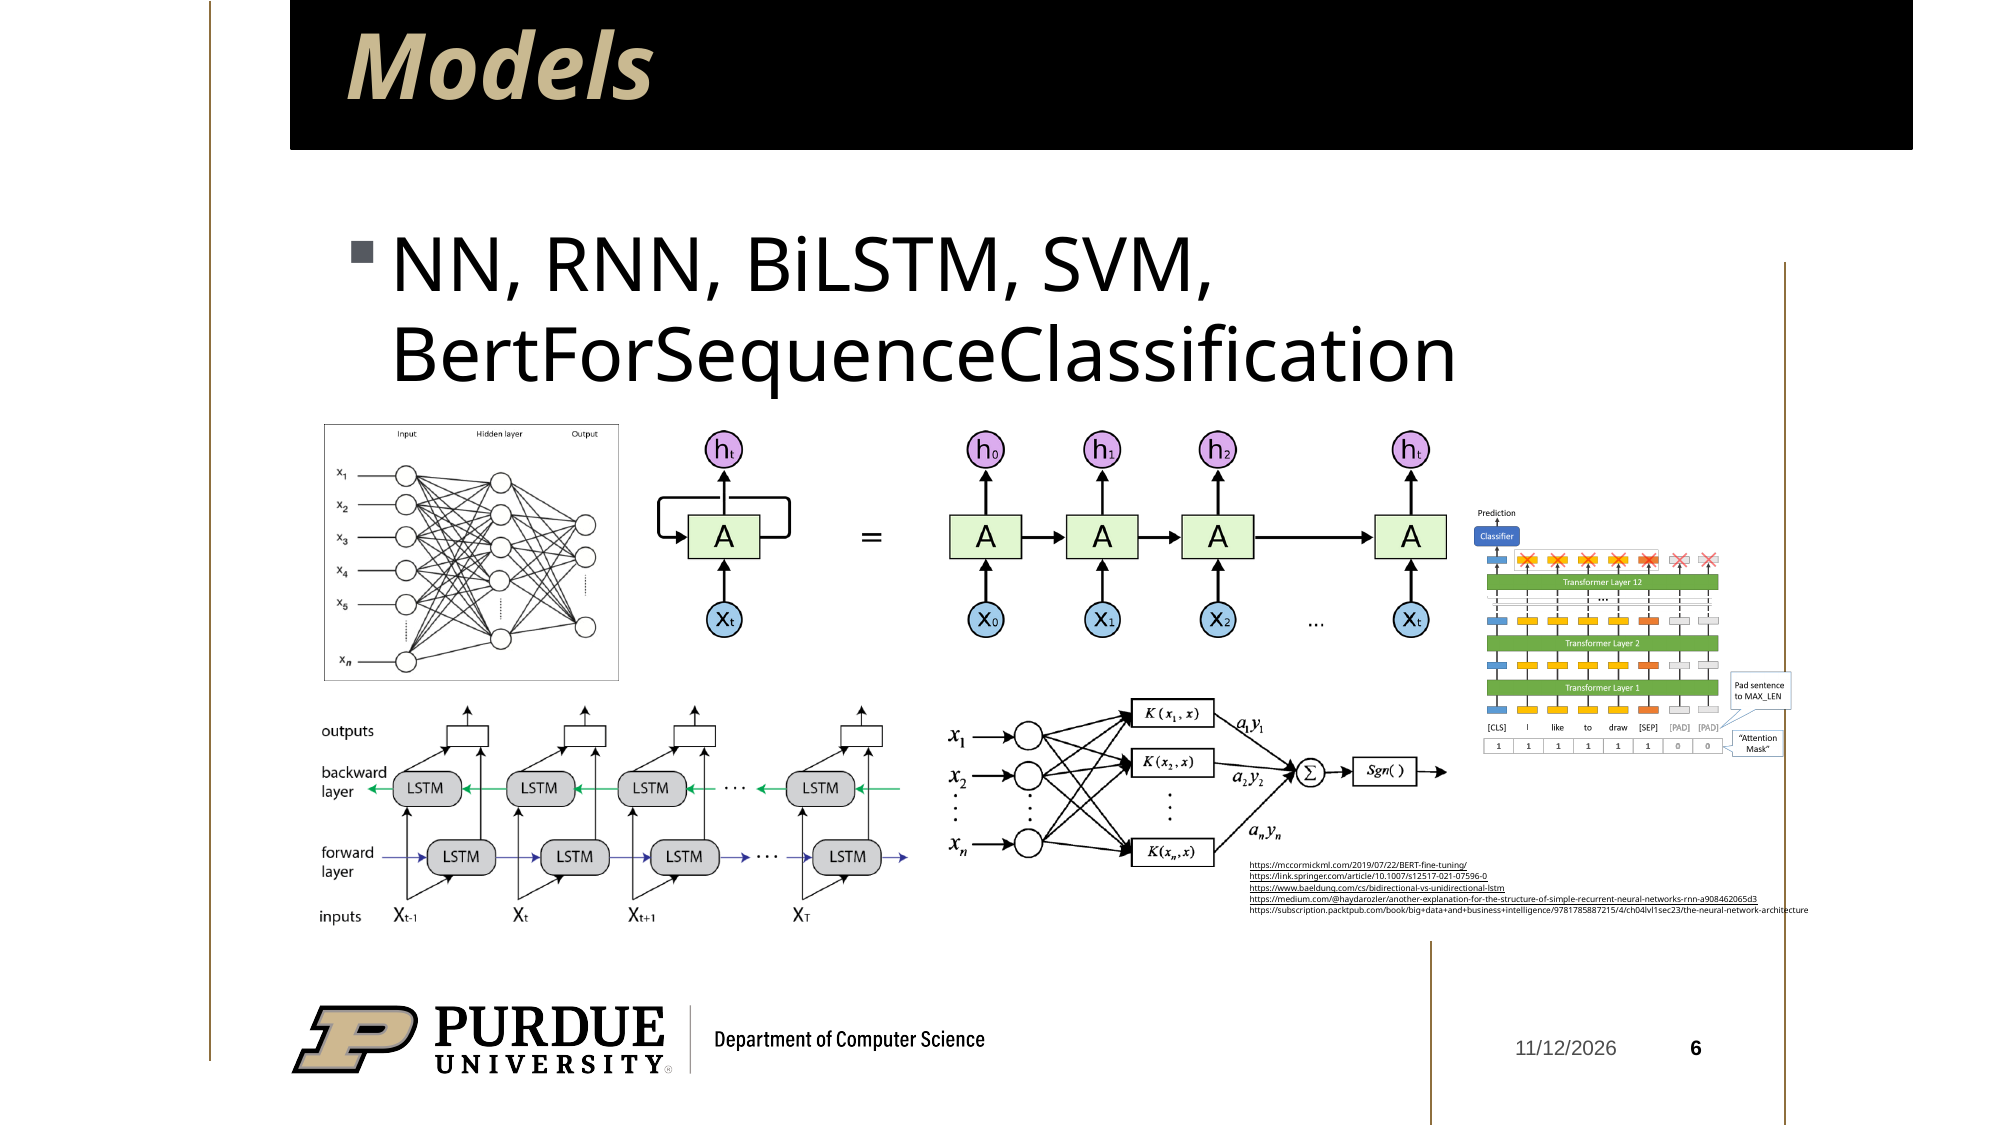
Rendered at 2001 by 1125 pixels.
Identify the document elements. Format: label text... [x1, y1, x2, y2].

picture [1472, 504, 1792, 760]
picture [324, 424, 619, 681]
picture [657, 430, 1447, 638]
title Models [343, 18, 1659, 124]
slide_number 6 [1656, 1017, 1737, 1078]
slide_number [1464, 1020, 1632, 1074]
text_box https://mccormickml.com/2019/07/22/BERT-fine-tuning/ https://link.springer.com/article/10.1007/s12517-021-07596-0 https://www.baeldung.com/cs/bidirectional-vs-unidirectional-lstm https://medium.com/@haydarozler/another-explanation-for-the-structure-of-simple-recurrent-neural-networks-rnn-a908462065d3 https://subscription.packtpub.com/book/big+data+and+business+intelligence/9781785887215/4/ch04lvl1sec23/the-neural-network-architecture [1234, 853, 1825, 923]
picture [316, 698, 940, 933]
picture [291, 1002, 1000, 1078]
list NN, RNN, BiLSTM, SVM, BertForSequenceClassification [345, 216, 1718, 843]
picture [948, 698, 1447, 868]
